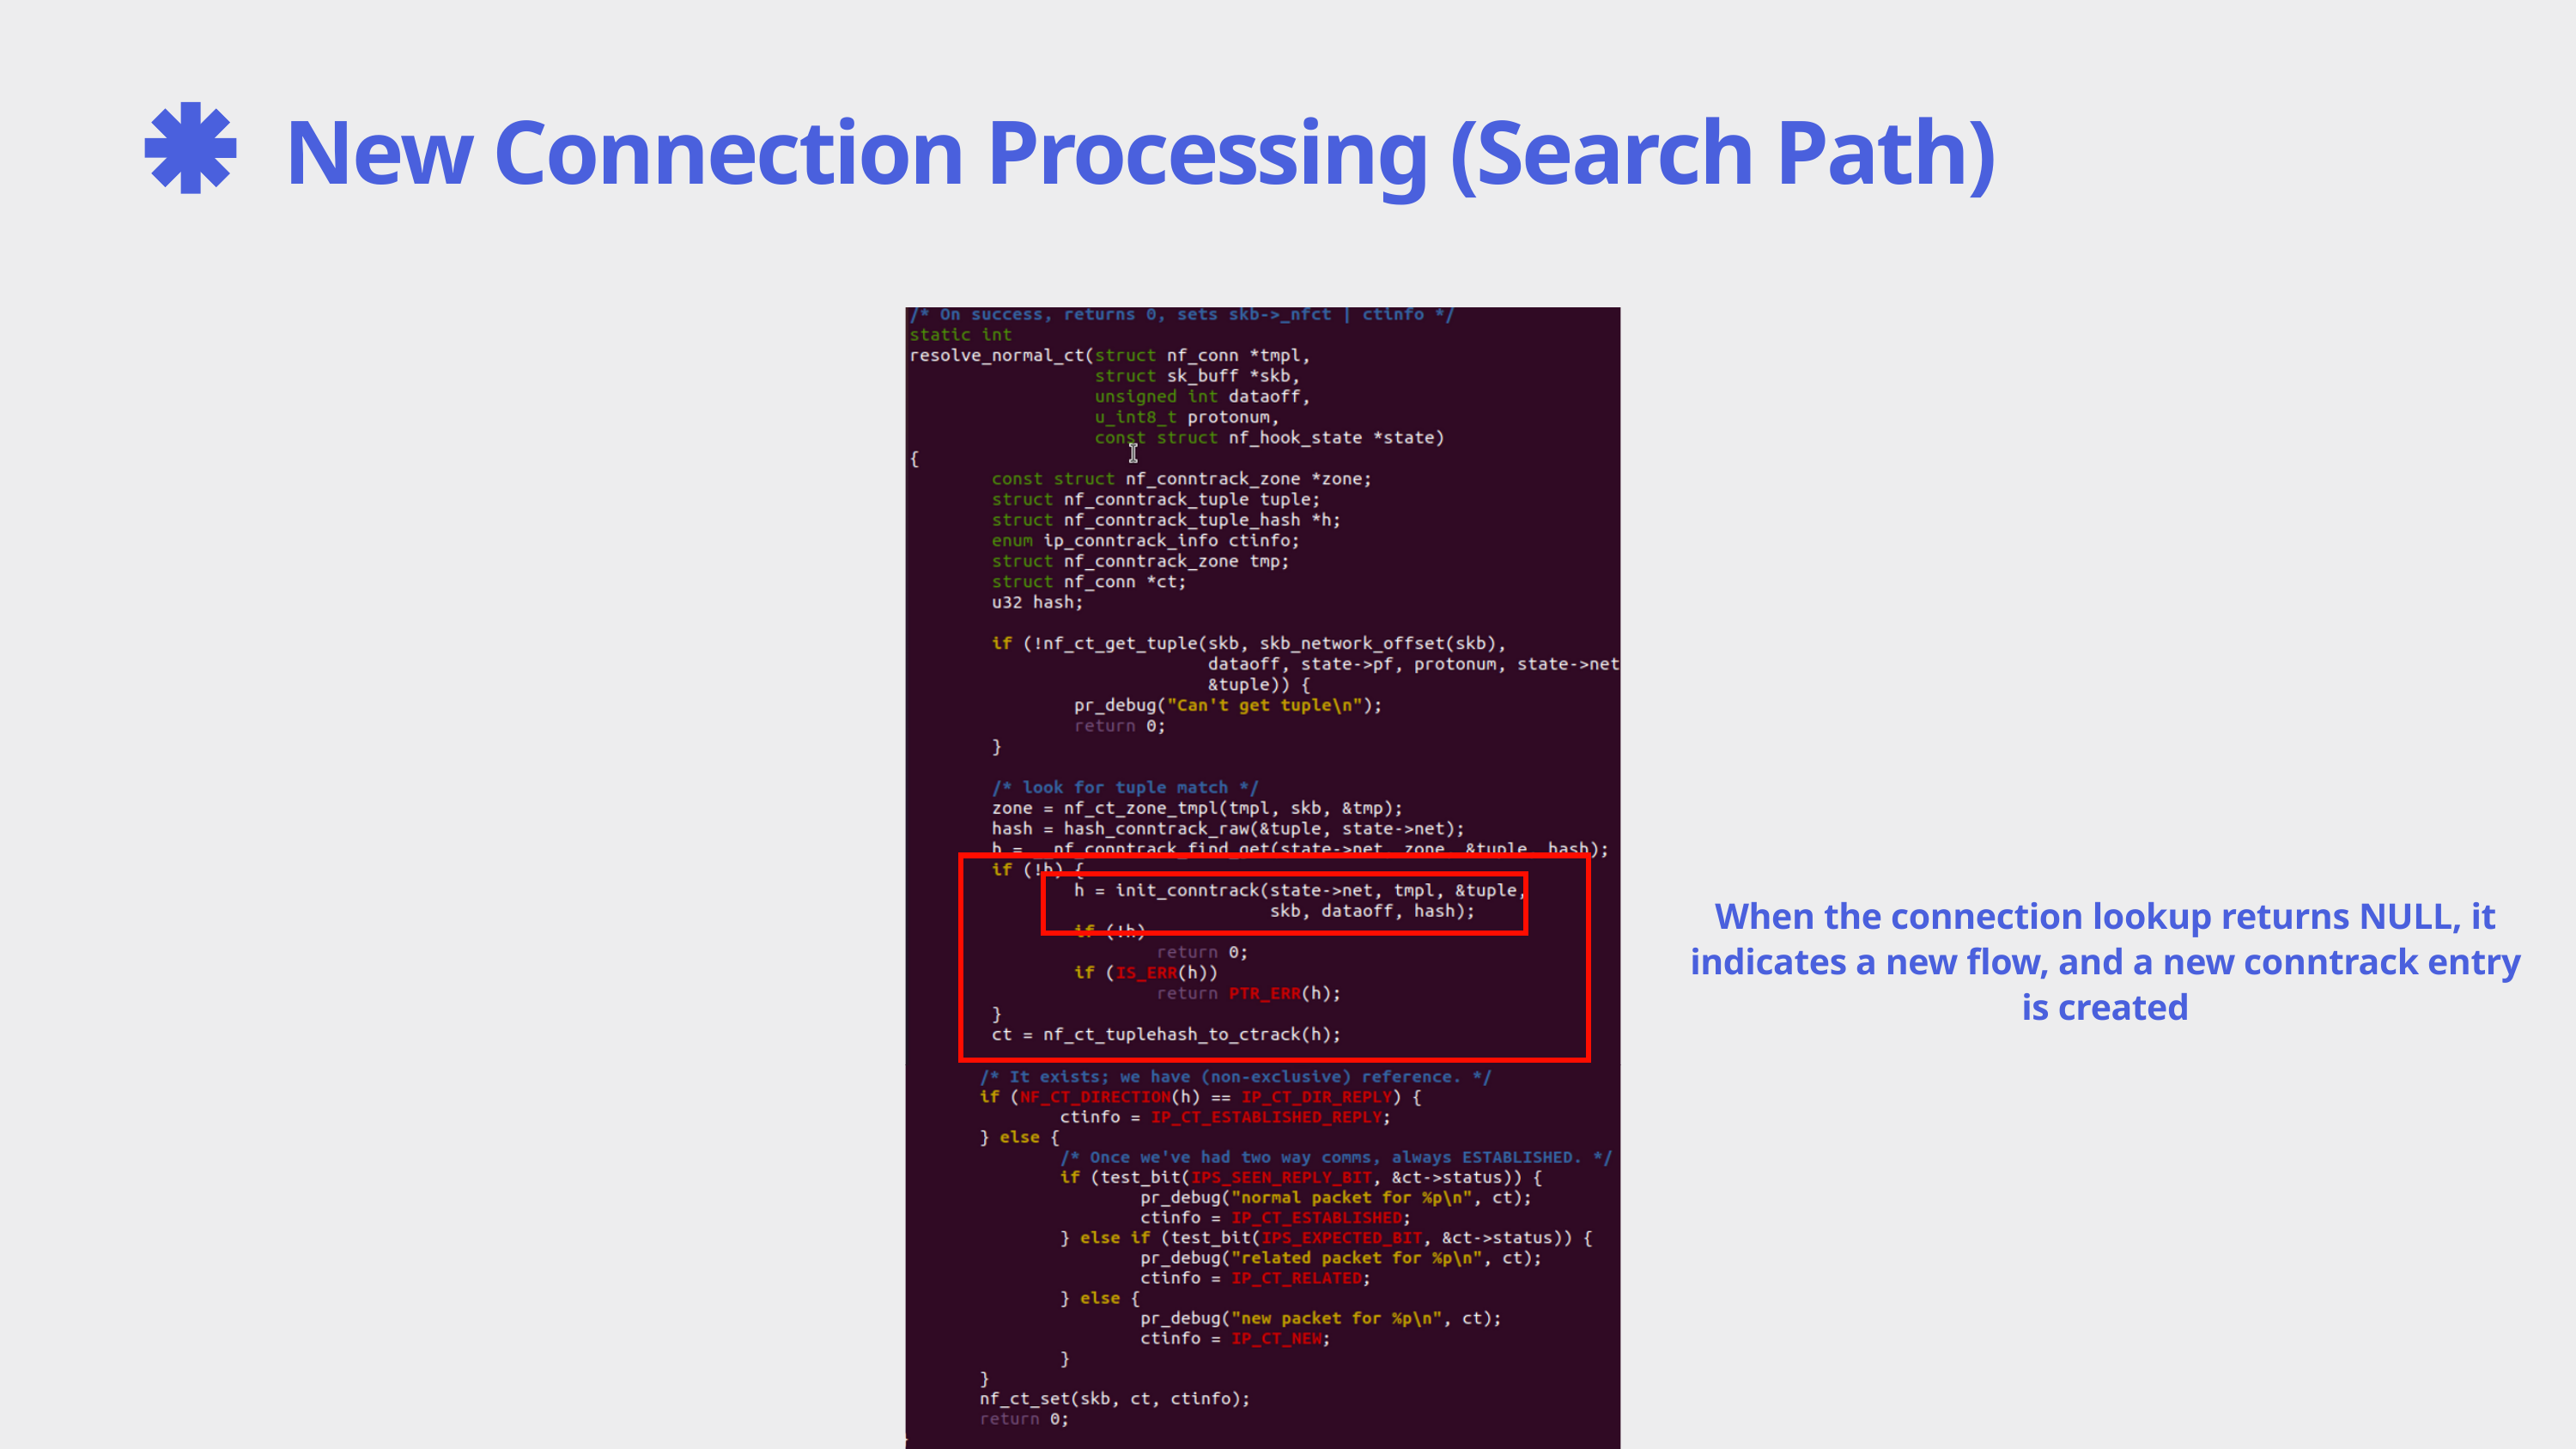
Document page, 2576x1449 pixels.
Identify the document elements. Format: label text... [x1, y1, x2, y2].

text_box When the connection lookup returns NULL, it indicates a new flow, and a new conntrack entry is created [1672, 890, 2540, 1028]
text_box New Connection Processing (Search Path) [283, 113, 2339, 203]
text_box [905, 1065, 1621, 1449]
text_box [144, 101, 237, 194]
text_box [905, 307, 1621, 1065]
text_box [960, 855, 1589, 1061]
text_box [1043, 873, 1527, 934]
